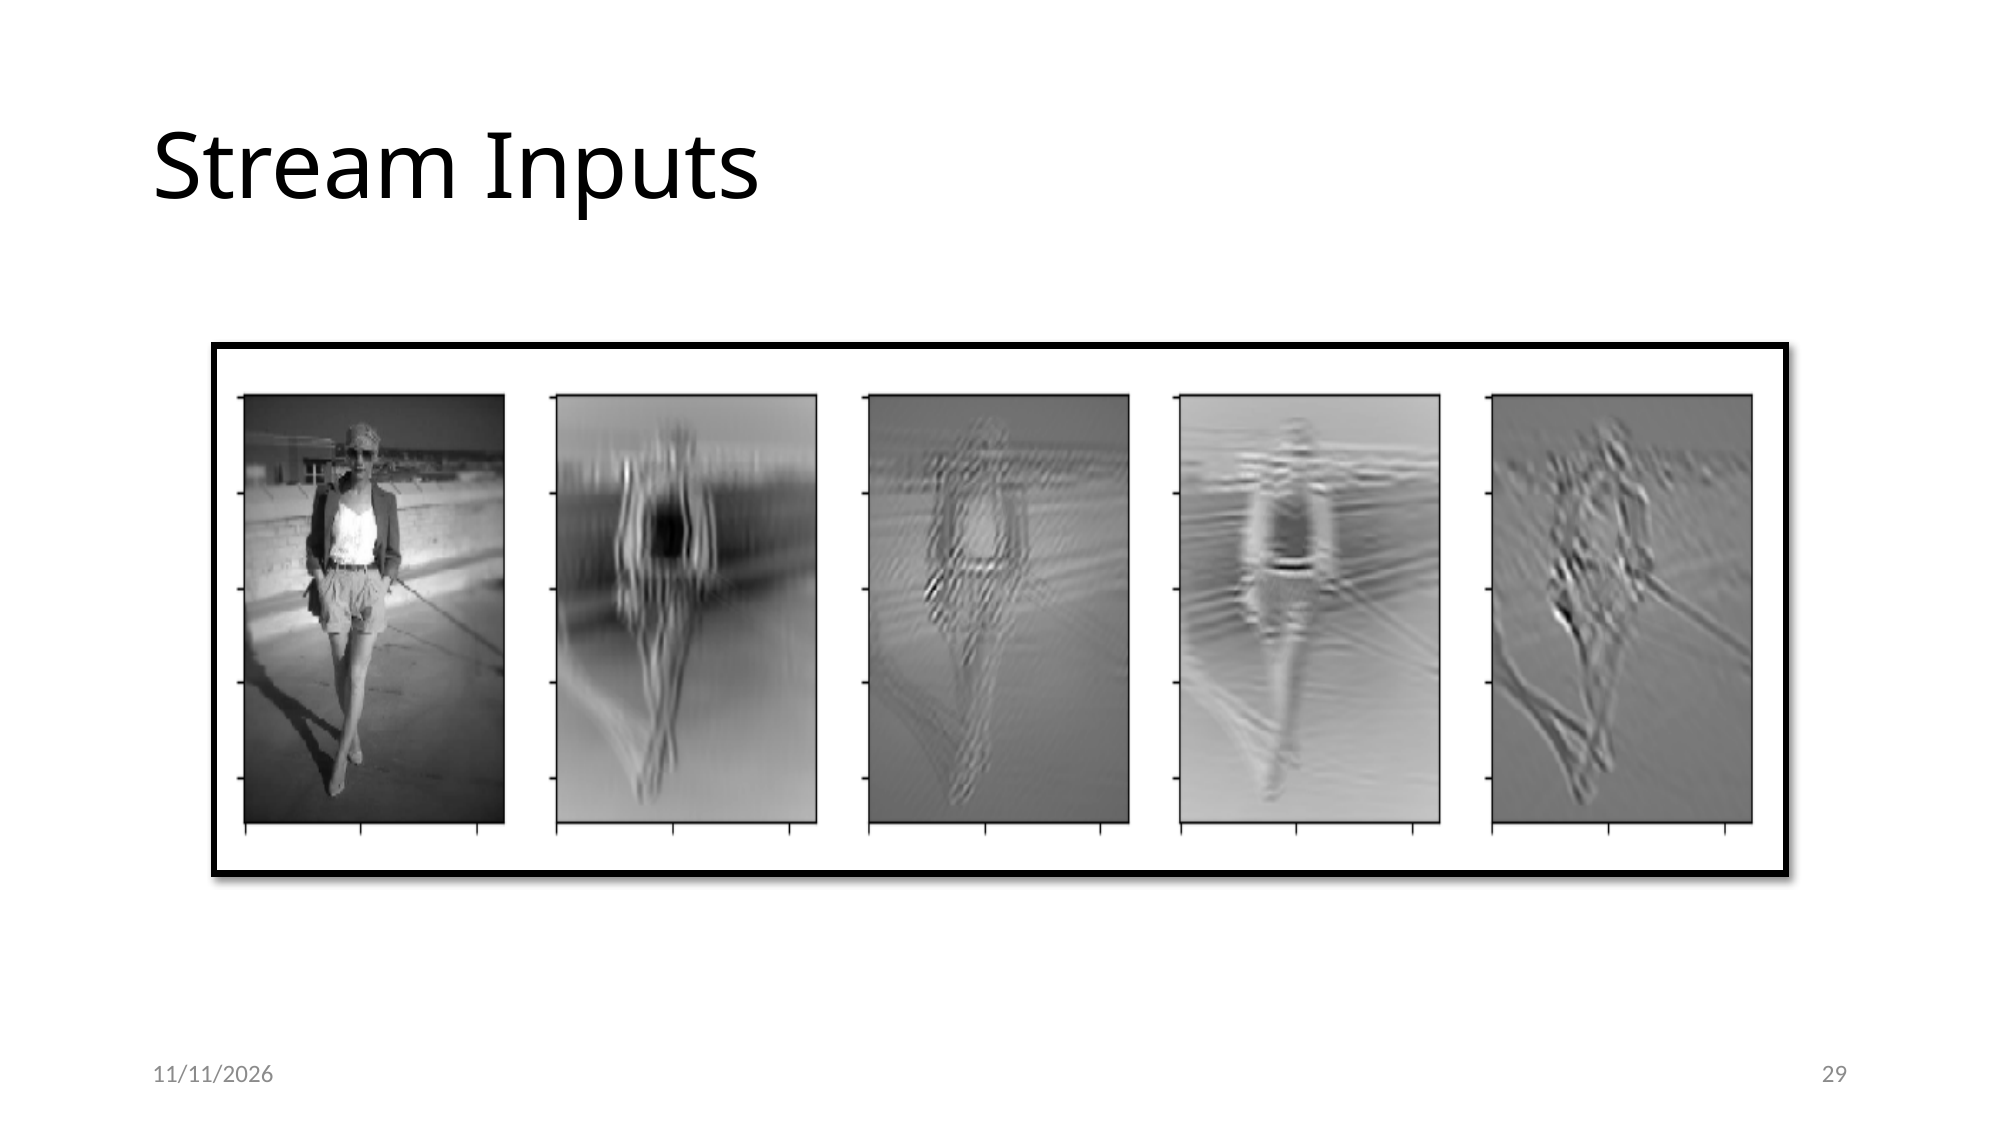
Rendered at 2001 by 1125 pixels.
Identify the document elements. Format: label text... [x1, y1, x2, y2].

picture [216, 348, 1783, 871]
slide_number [137, 1042, 588, 1103]
slide_number 29 [1412, 1042, 1863, 1103]
title Stream Inputs [137, 59, 1863, 278]
